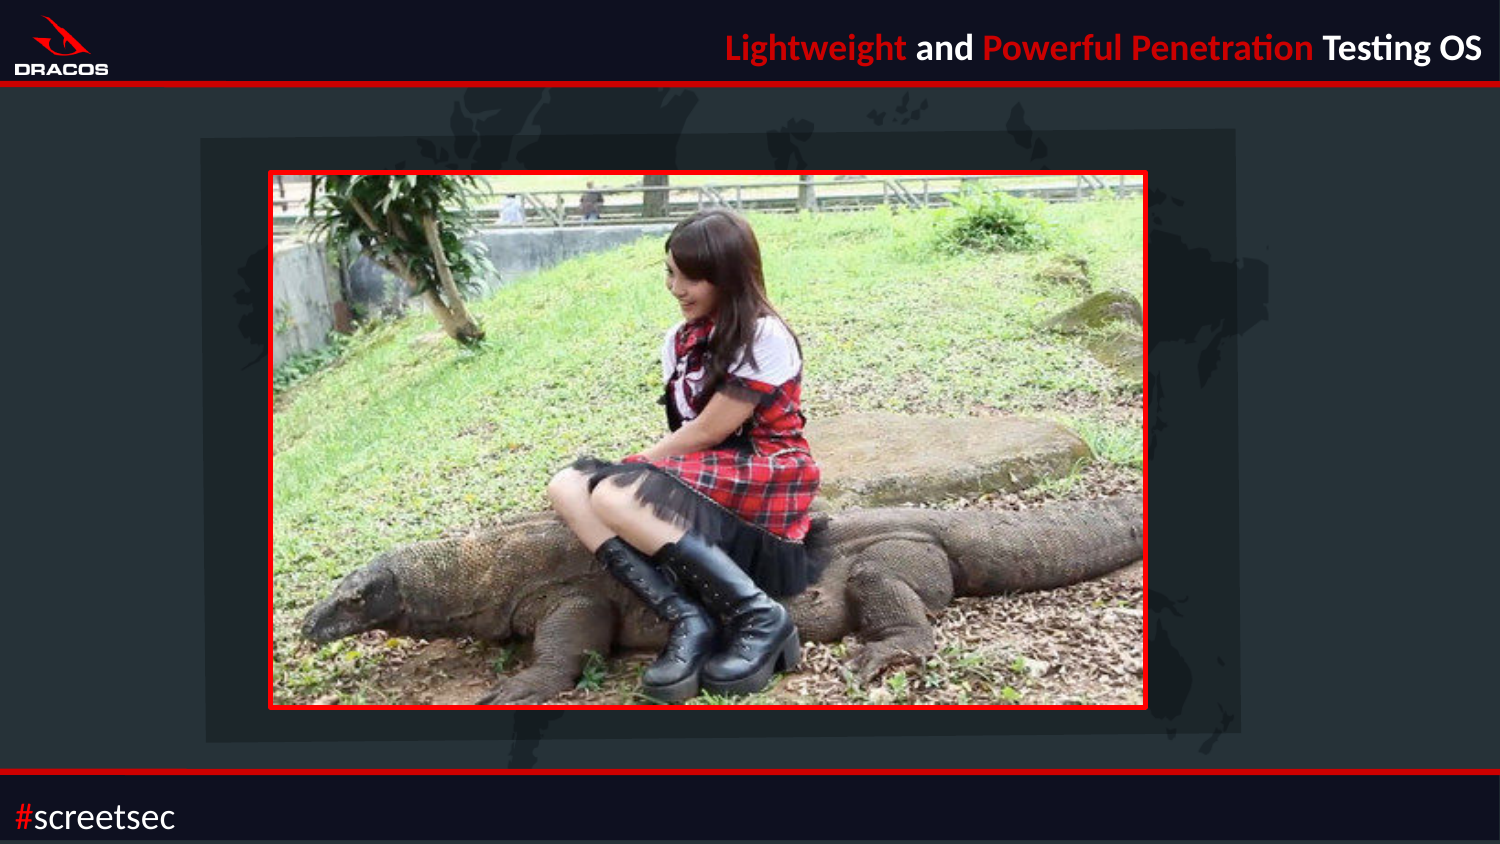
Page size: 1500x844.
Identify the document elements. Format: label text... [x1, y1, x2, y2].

text_box #screetsec [0, 784, 263, 844]
picture [0, 86, 1500, 770]
text_box [0, 773, 1500, 842]
text_box [0, 0, 1500, 83]
text_box [200, 128, 1242, 743]
text_box Lightweight and Powerful Penetration Testing OS [710, 15, 1498, 120]
picture [14, 15, 109, 75]
